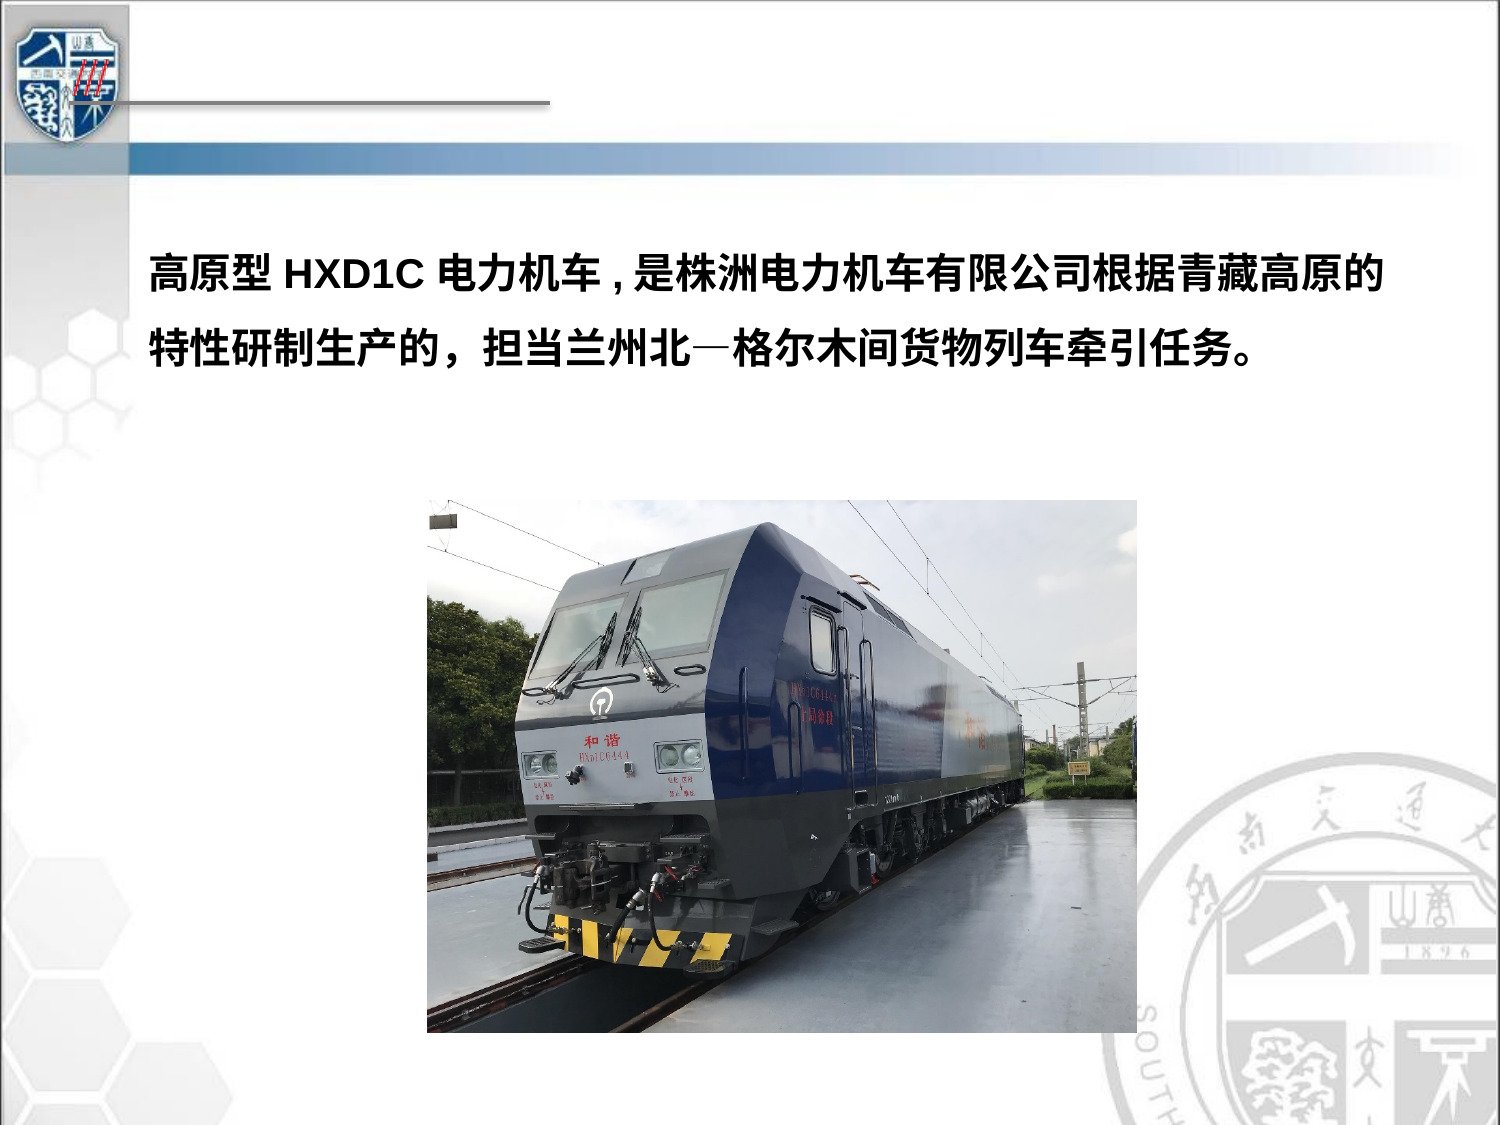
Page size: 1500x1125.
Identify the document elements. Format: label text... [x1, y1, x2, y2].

text_box 高原型HXD1C电力机车,是株洲电力机车有限公司根据青藏高原的特性研制生产的，担当兰州北—格尔木间货物列车牵引任务。 [133, 214, 1431, 578]
picture [0, 0, 1500, 1125]
